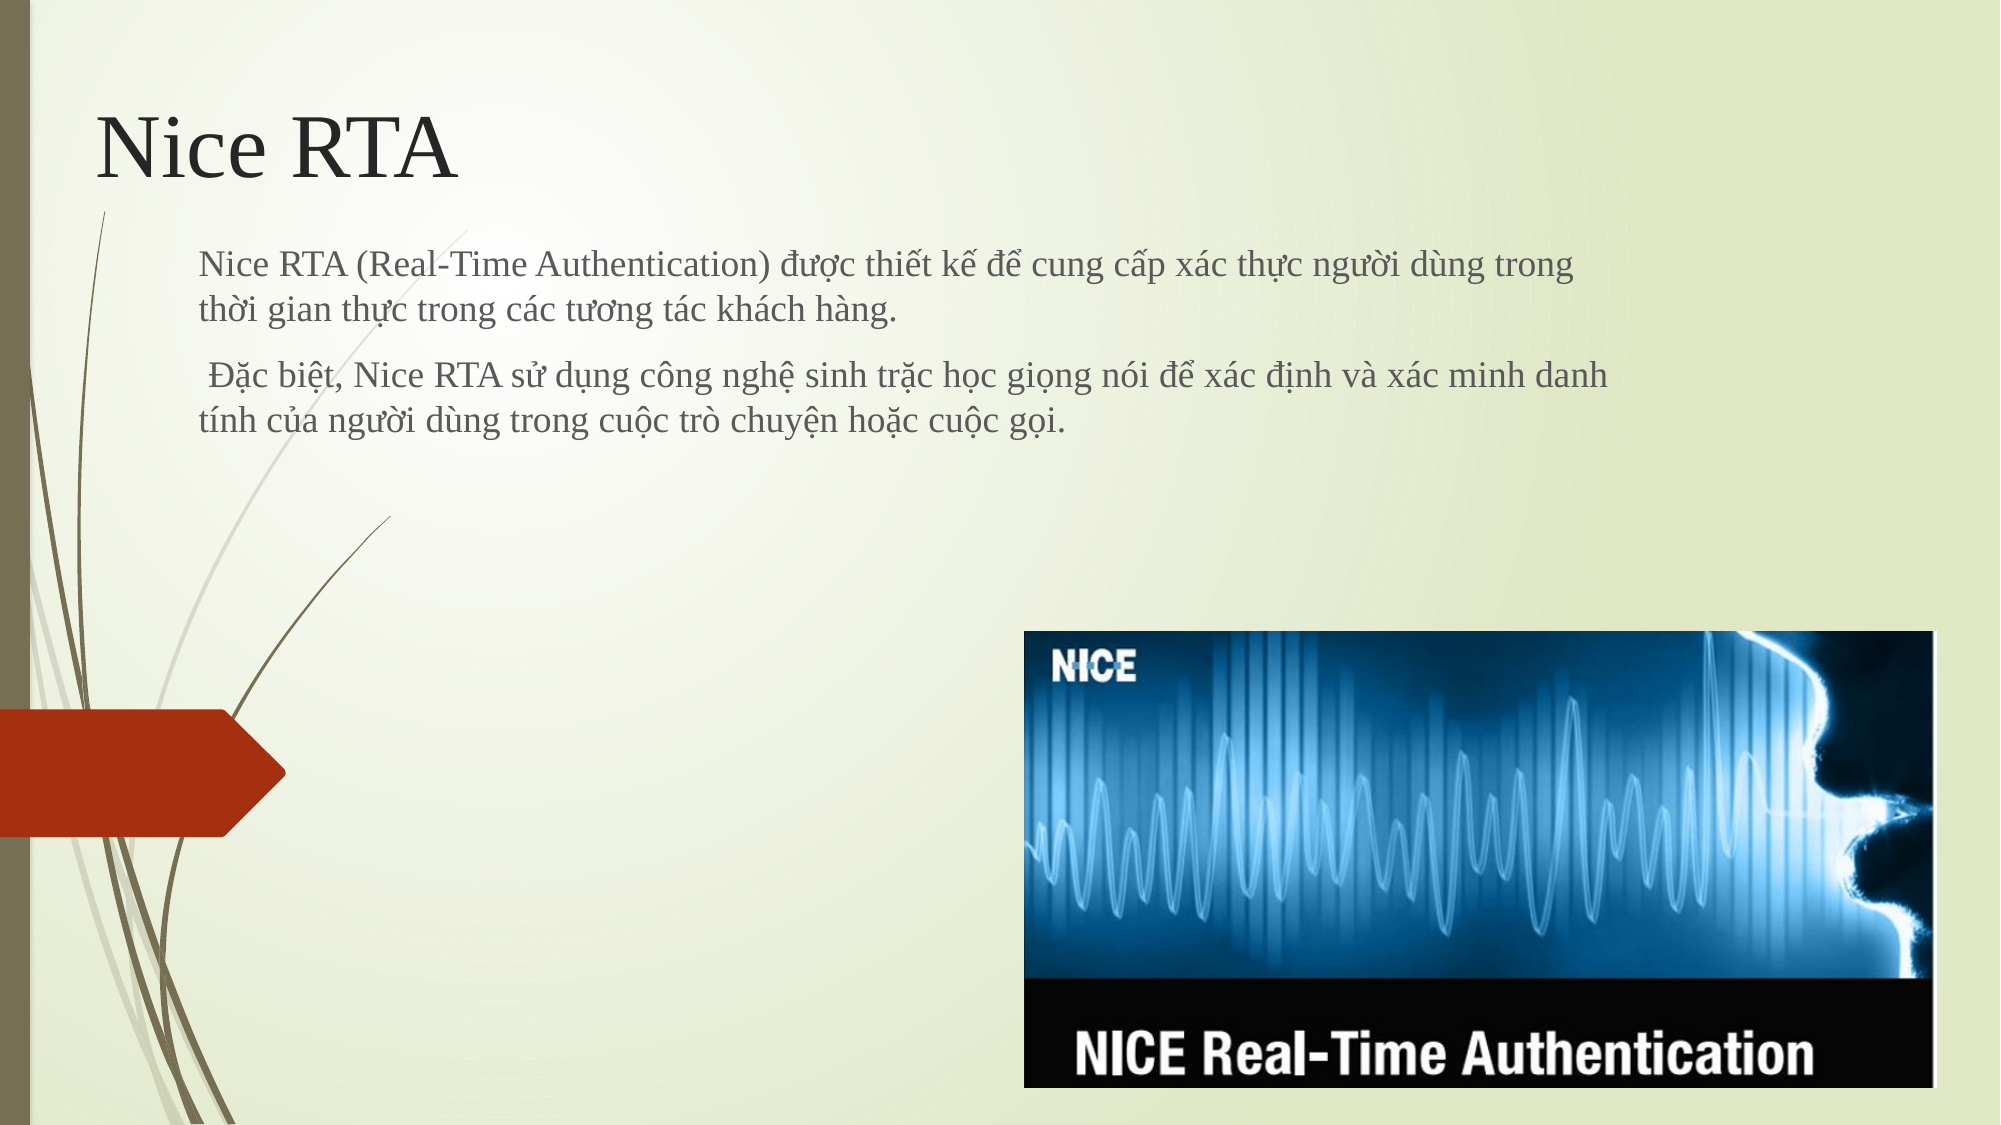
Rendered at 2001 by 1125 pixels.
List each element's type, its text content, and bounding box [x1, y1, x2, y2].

subtitle Nice RTA (Real-Time Authentication) được thiết kế để cung cấp xác thực người dùng trong thời gian thực trong các tương tác khách hàng. Đặc biệt, Nice RTA sử dụng công nghệ sinh trặc học giọng nói để xác định và xác minh danh tính của người dùng trong cuộc trò chuyện hoặc cuộc gọi. [183, 231, 1632, 935]
title Nice RTA [80, 78, 1529, 204]
picture [1023, 631, 1937, 1089]
